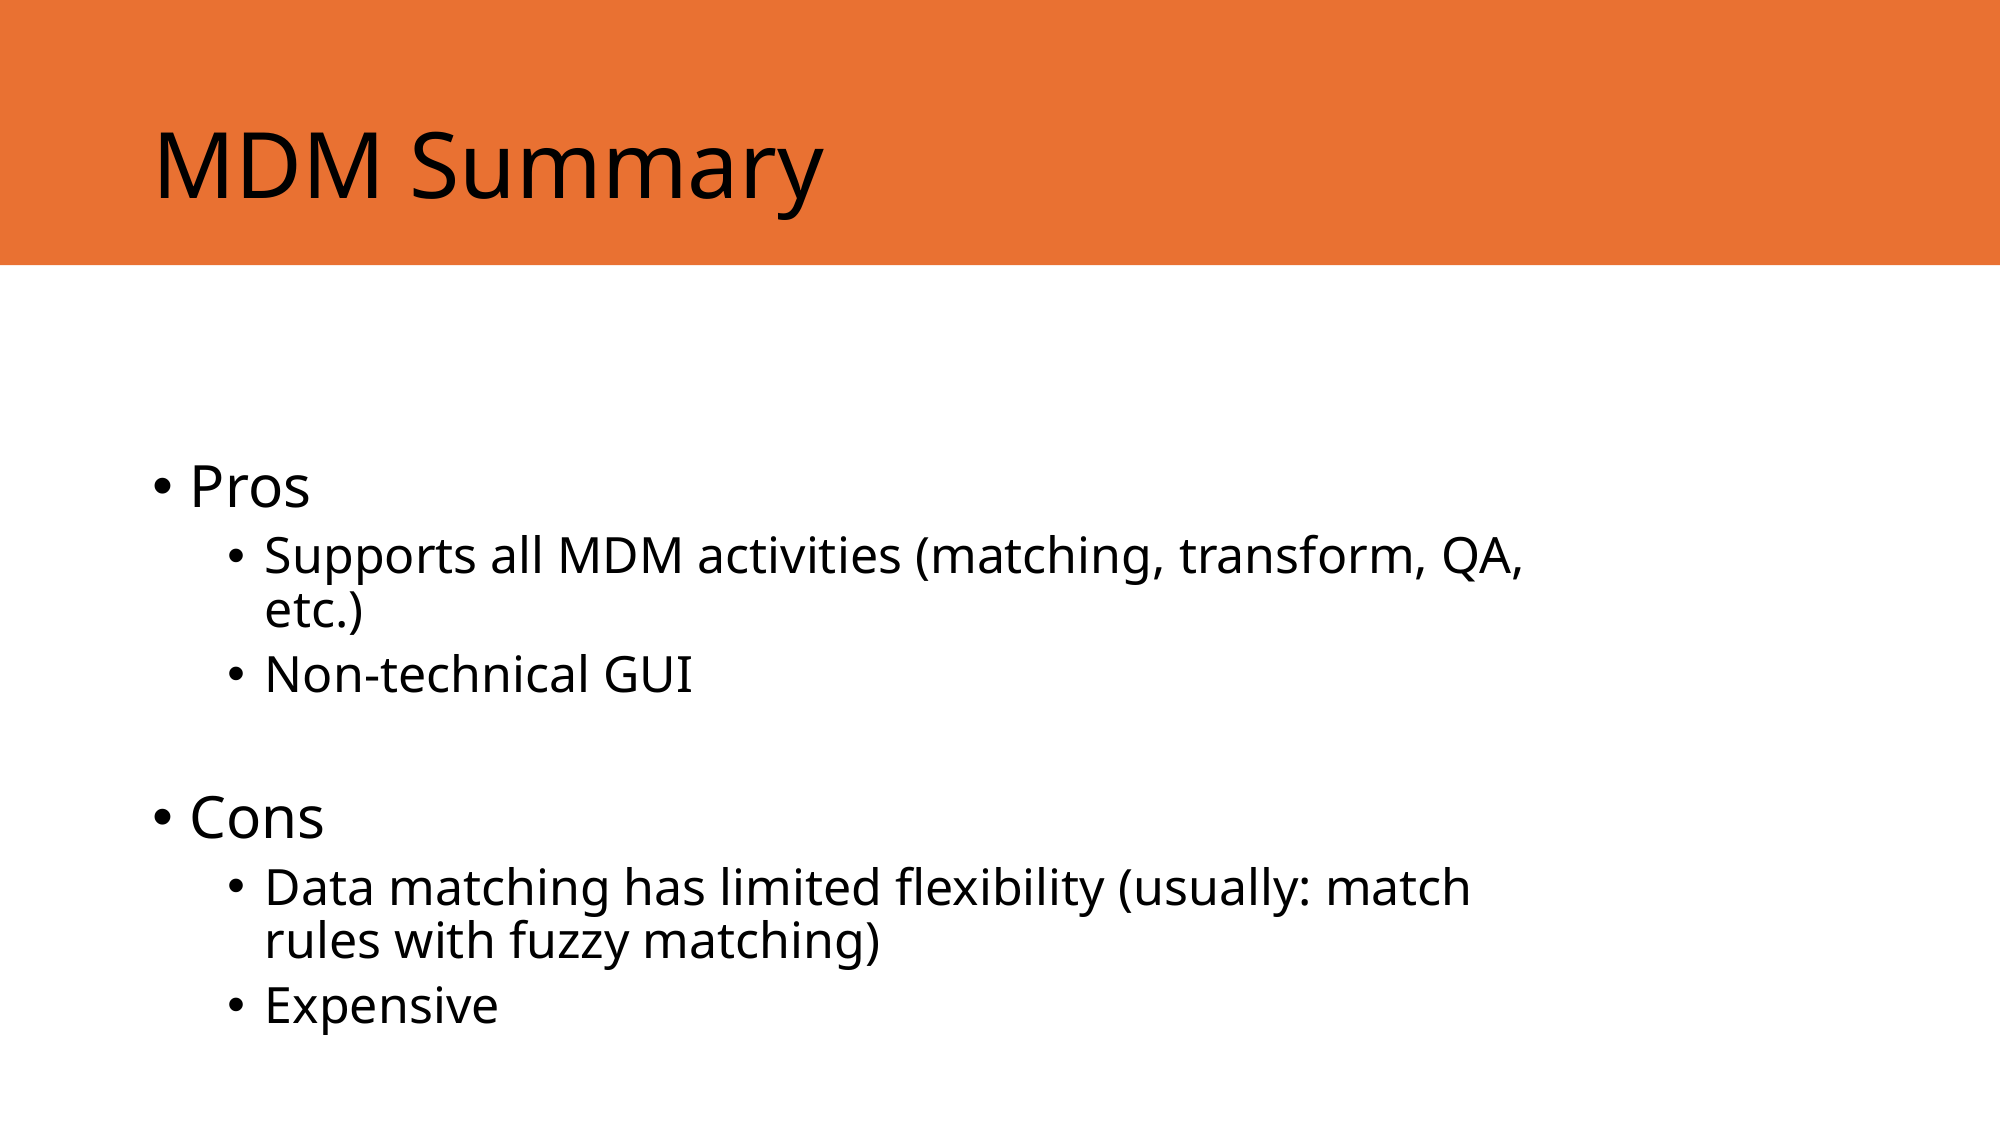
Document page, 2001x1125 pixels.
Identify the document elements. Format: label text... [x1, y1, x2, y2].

list Pros Supports all MDM activities (matching, transform, QA, etc.) Non-technical GUI Cons Data matching has limited flexibility (usually: match rules with fuzzy matching) Expensive [137, 450, 1588, 1014]
title MDM Summary [137, 59, 1863, 278]
text_box [0, 0, 2000, 267]
